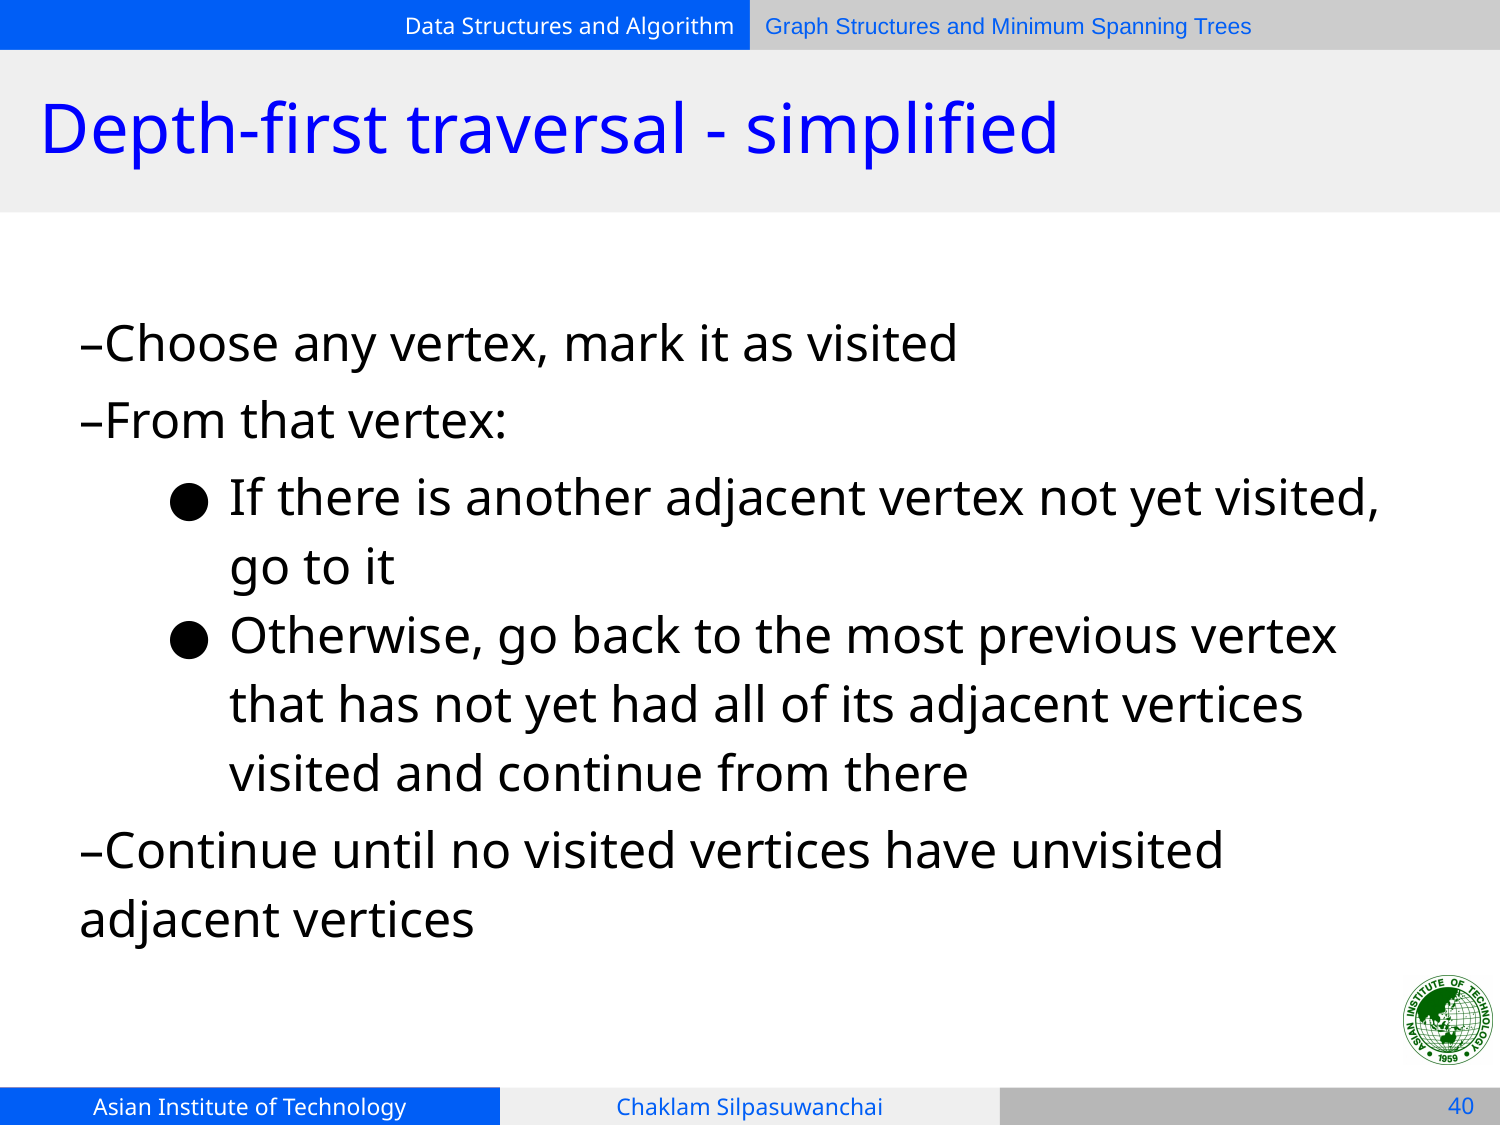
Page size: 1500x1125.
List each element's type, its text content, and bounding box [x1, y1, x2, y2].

text_box –Choose any vertex, mark it as visited –From that vertex: If there is another adjacent vertex not yet visited, go to it Otherwise, go back to the most previous vertex that has not yet had all of its adjacent vertices visited and continue from there –Continue until no visited vertices have unvisited adjacent vertices [64, 309, 1436, 1020]
title Depth-first traversal - simplified [24, 50, 1475, 213]
slide_number ‹#› [1422, 1088, 1500, 1125]
picture [1403, 975, 1493, 1065]
